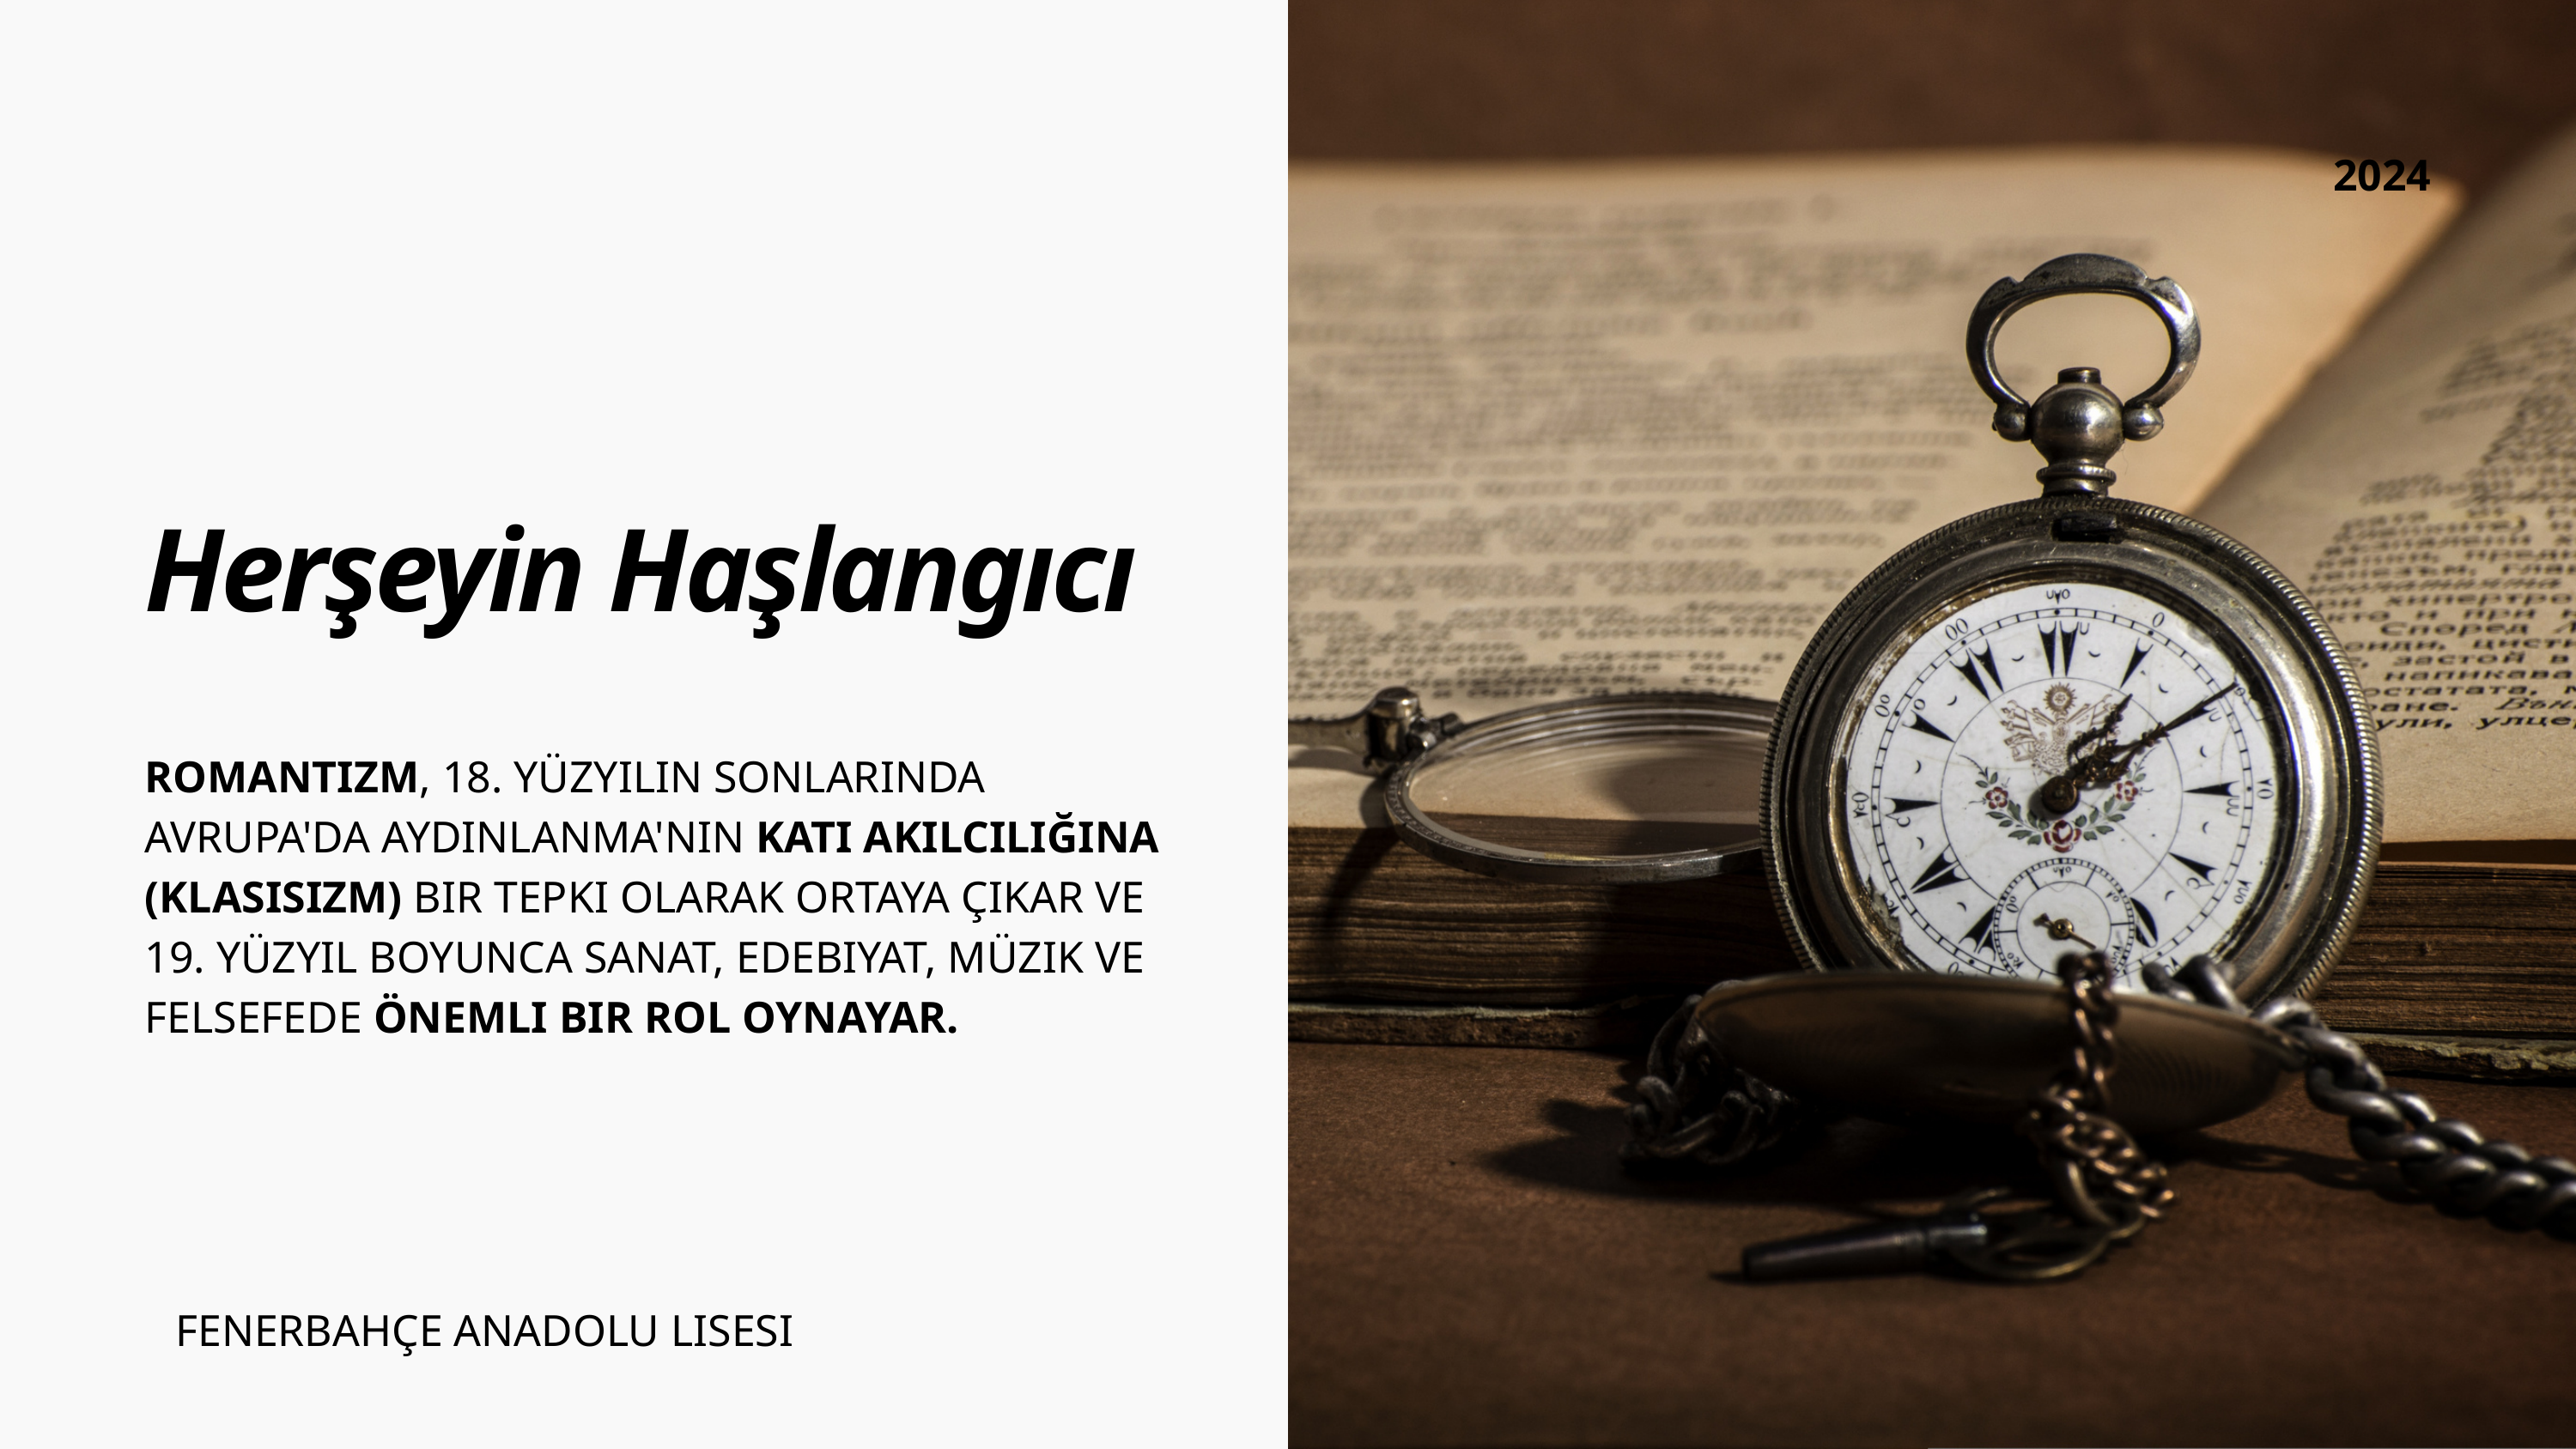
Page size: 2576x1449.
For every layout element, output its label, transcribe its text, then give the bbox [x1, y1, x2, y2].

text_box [1287, 0, 2576, 1449]
text_box ROMANTIZM, 18. YÜZYILIN SONLARINDA AVRUPA'DA AYDINLANMA'NIN KATI AKILCILIĞINA (KLASISIZM) BIR TEPKI OLARAK ORTAYA ÇIKAR VE 19. YÜZYIL BOYUNCA SANAT, EDEBIYAT, MÜZIK VE FELSEFEDE ÖNEMLI BIR ROL OYNAYAR. [144, 741, 1169, 1042]
text_box FENERBAHÇE ANADOLU LISESI [175, 1307, 1054, 1355]
text_box Herşeyin Haşlangıcı [144, 497, 1283, 635]
